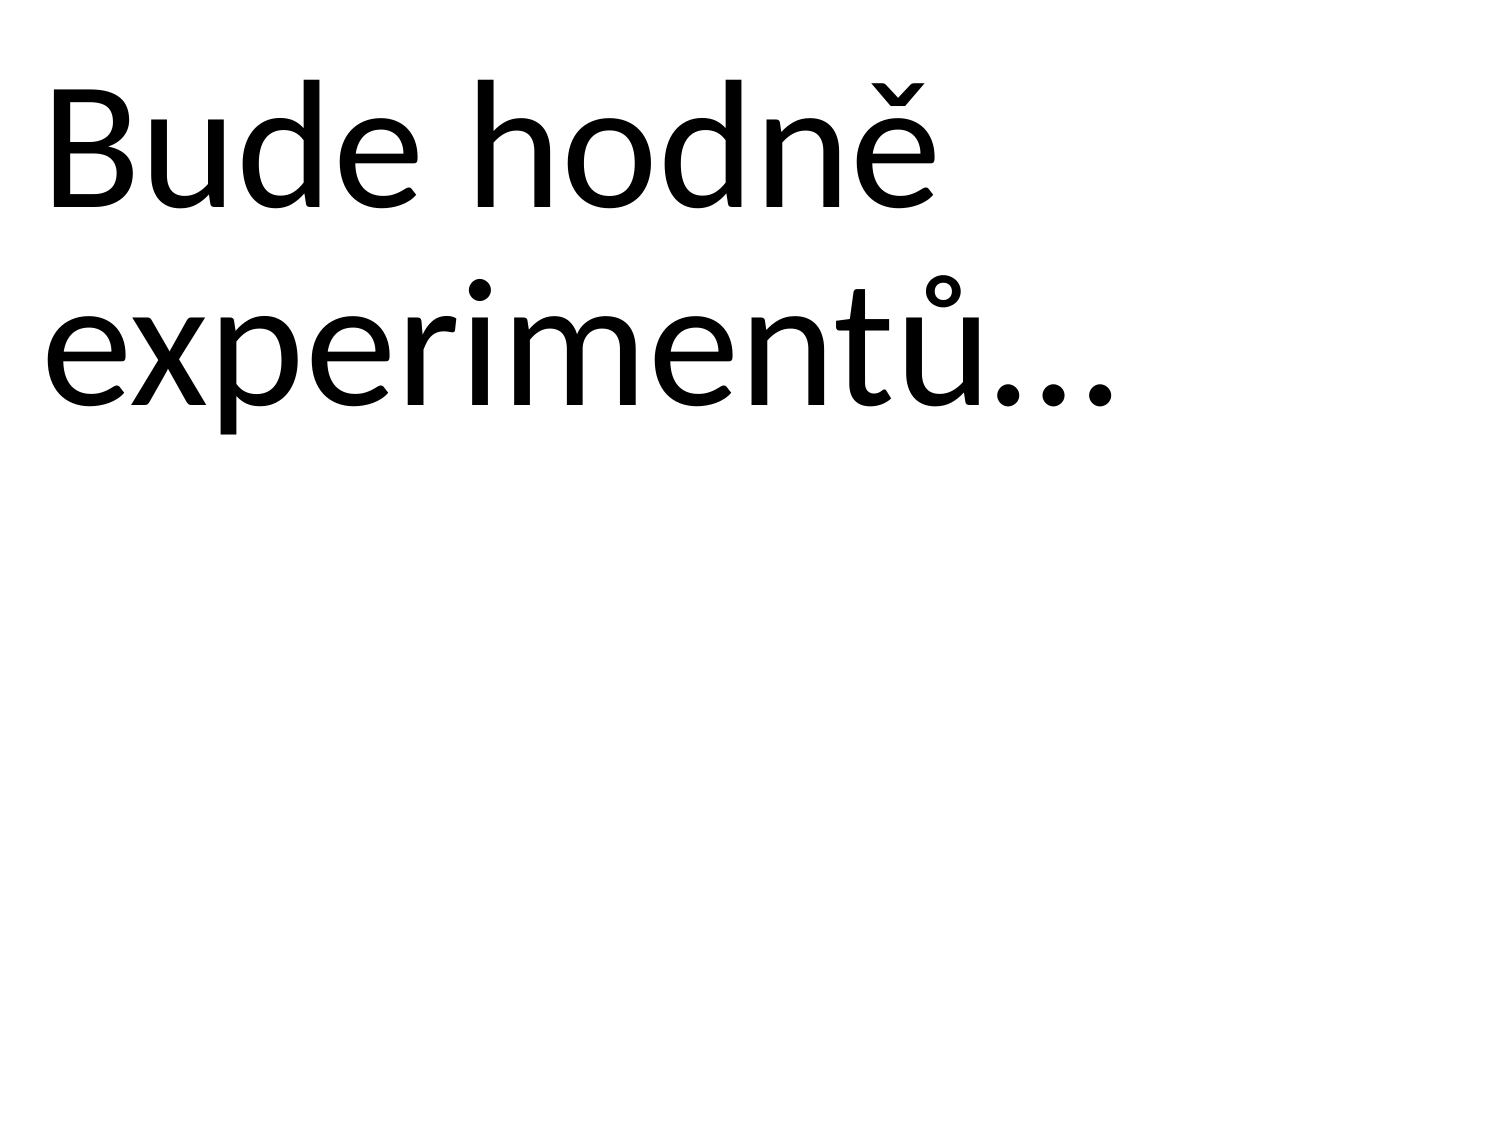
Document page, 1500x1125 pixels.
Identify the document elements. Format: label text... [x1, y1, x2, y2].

text_box Bude hodně experimentů… [26, 99, 1446, 395]
